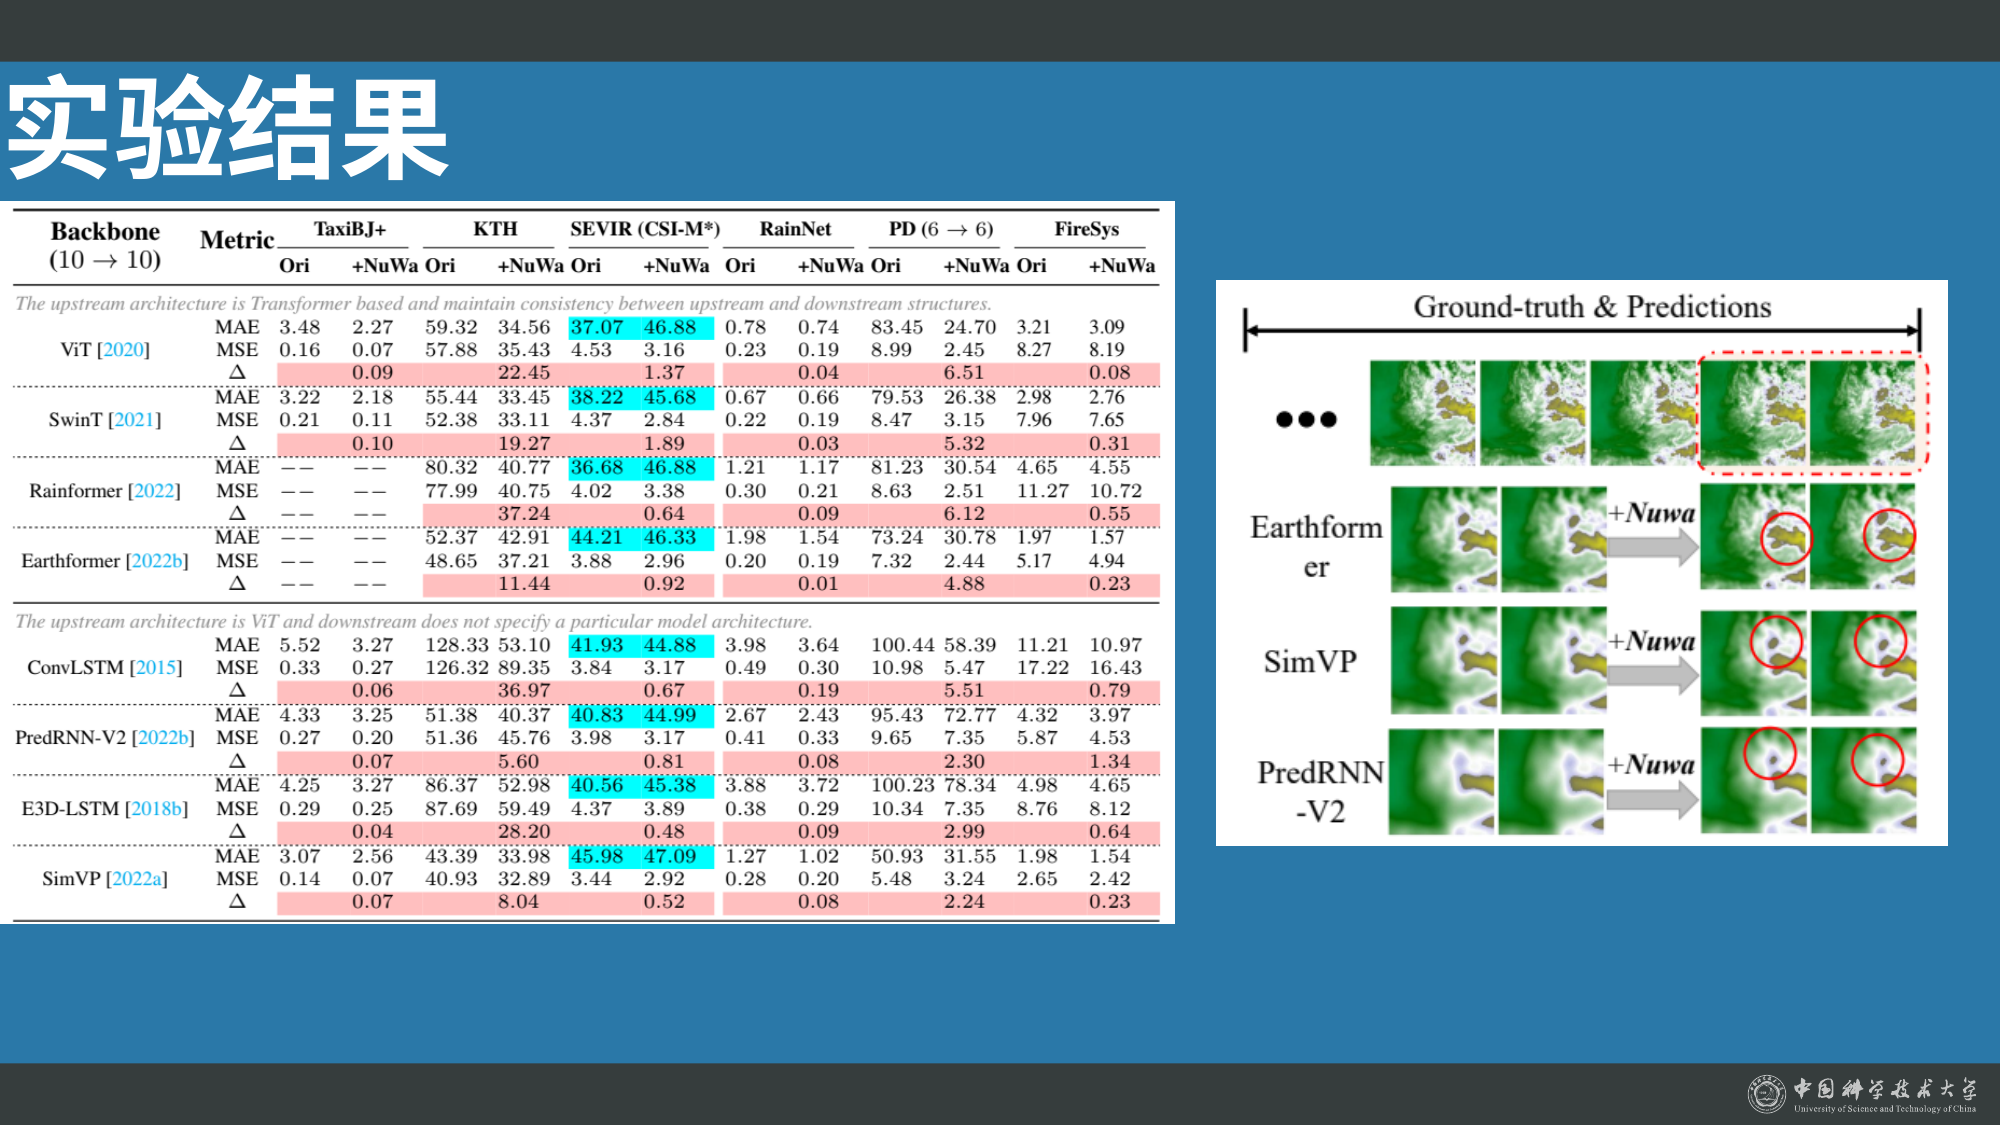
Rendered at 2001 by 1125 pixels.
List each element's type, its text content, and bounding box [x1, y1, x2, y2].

picture [0, 201, 1175, 924]
title 实验结果 [0, 64, 1463, 203]
picture [1216, 280, 1948, 846]
